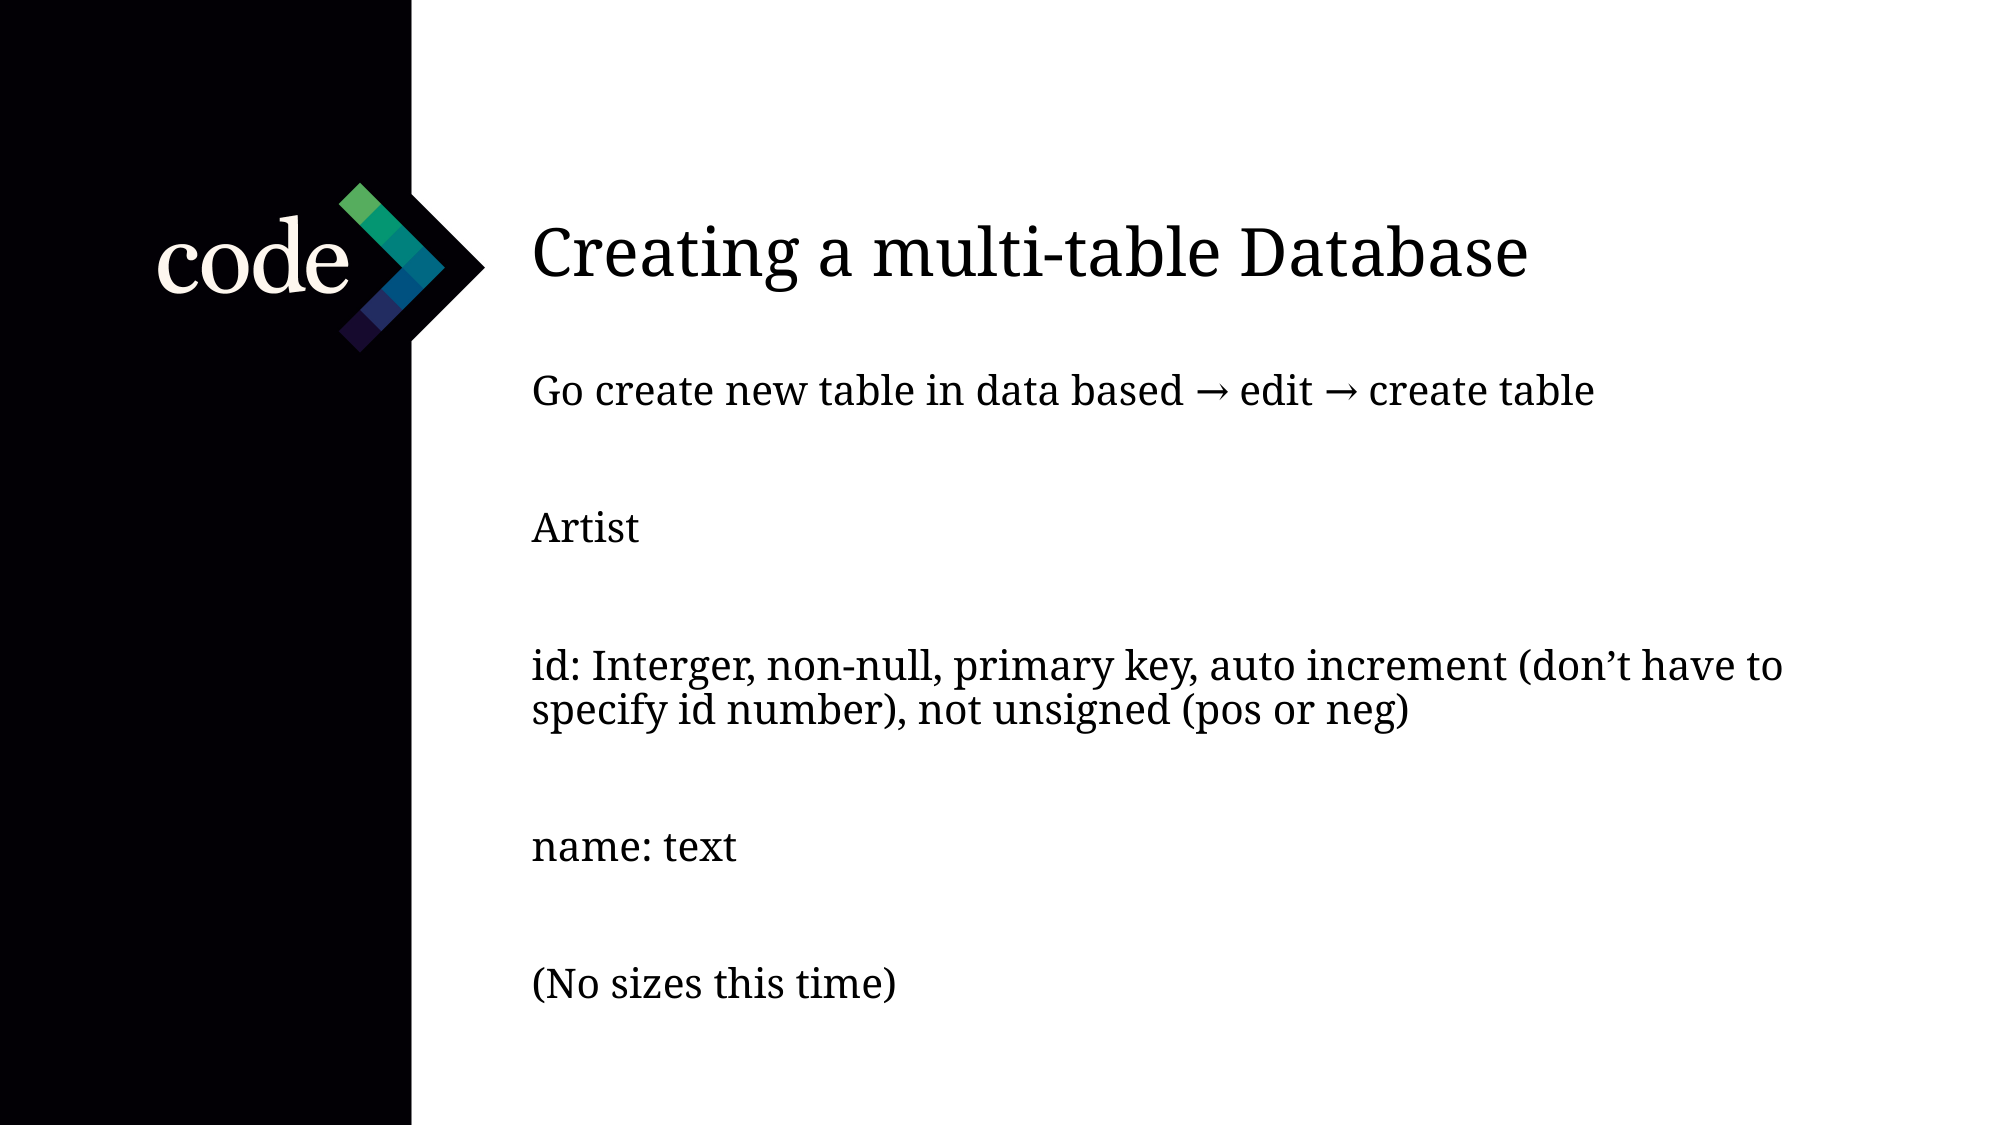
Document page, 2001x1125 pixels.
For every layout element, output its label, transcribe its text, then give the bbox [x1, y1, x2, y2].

text_box Creating a multi-table Database [516, 144, 1760, 299]
picture [0, 0, 2000, 1125]
text_box Go create new table in data based → edit → create table Artist id: Interger, non-null, primary key, auto increment (don’t have to specify id number), not unsigned (pos or neg) name: text (No sizes this time) [516, 363, 1873, 1019]
